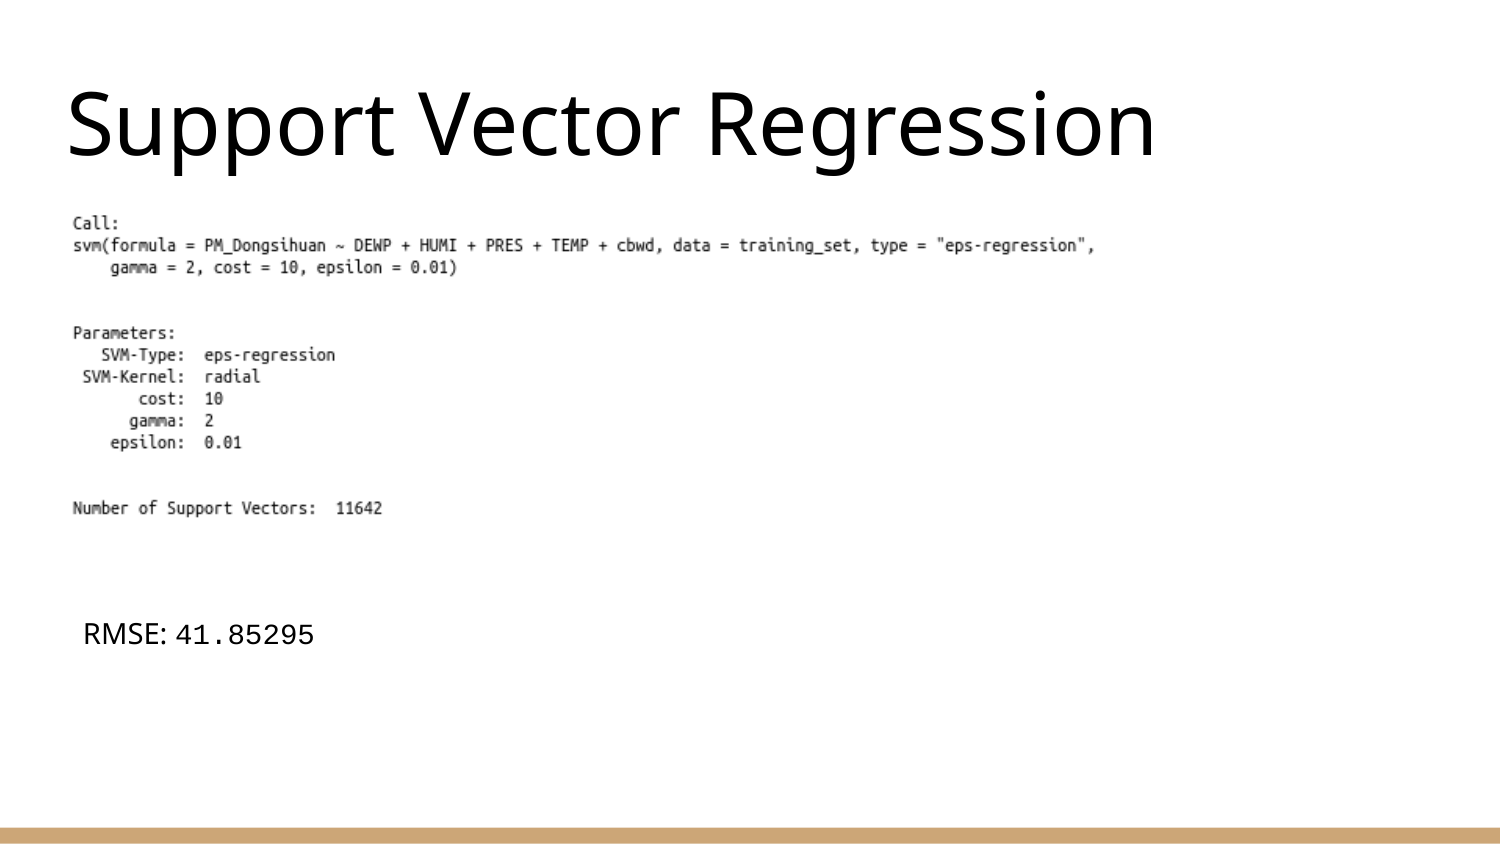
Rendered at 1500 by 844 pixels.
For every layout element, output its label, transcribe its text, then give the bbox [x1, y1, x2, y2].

title Support Vector Regression [51, 51, 1449, 189]
text_box RMSE: 41.85295 [67, 600, 756, 681]
picture [67, 214, 1114, 531]
